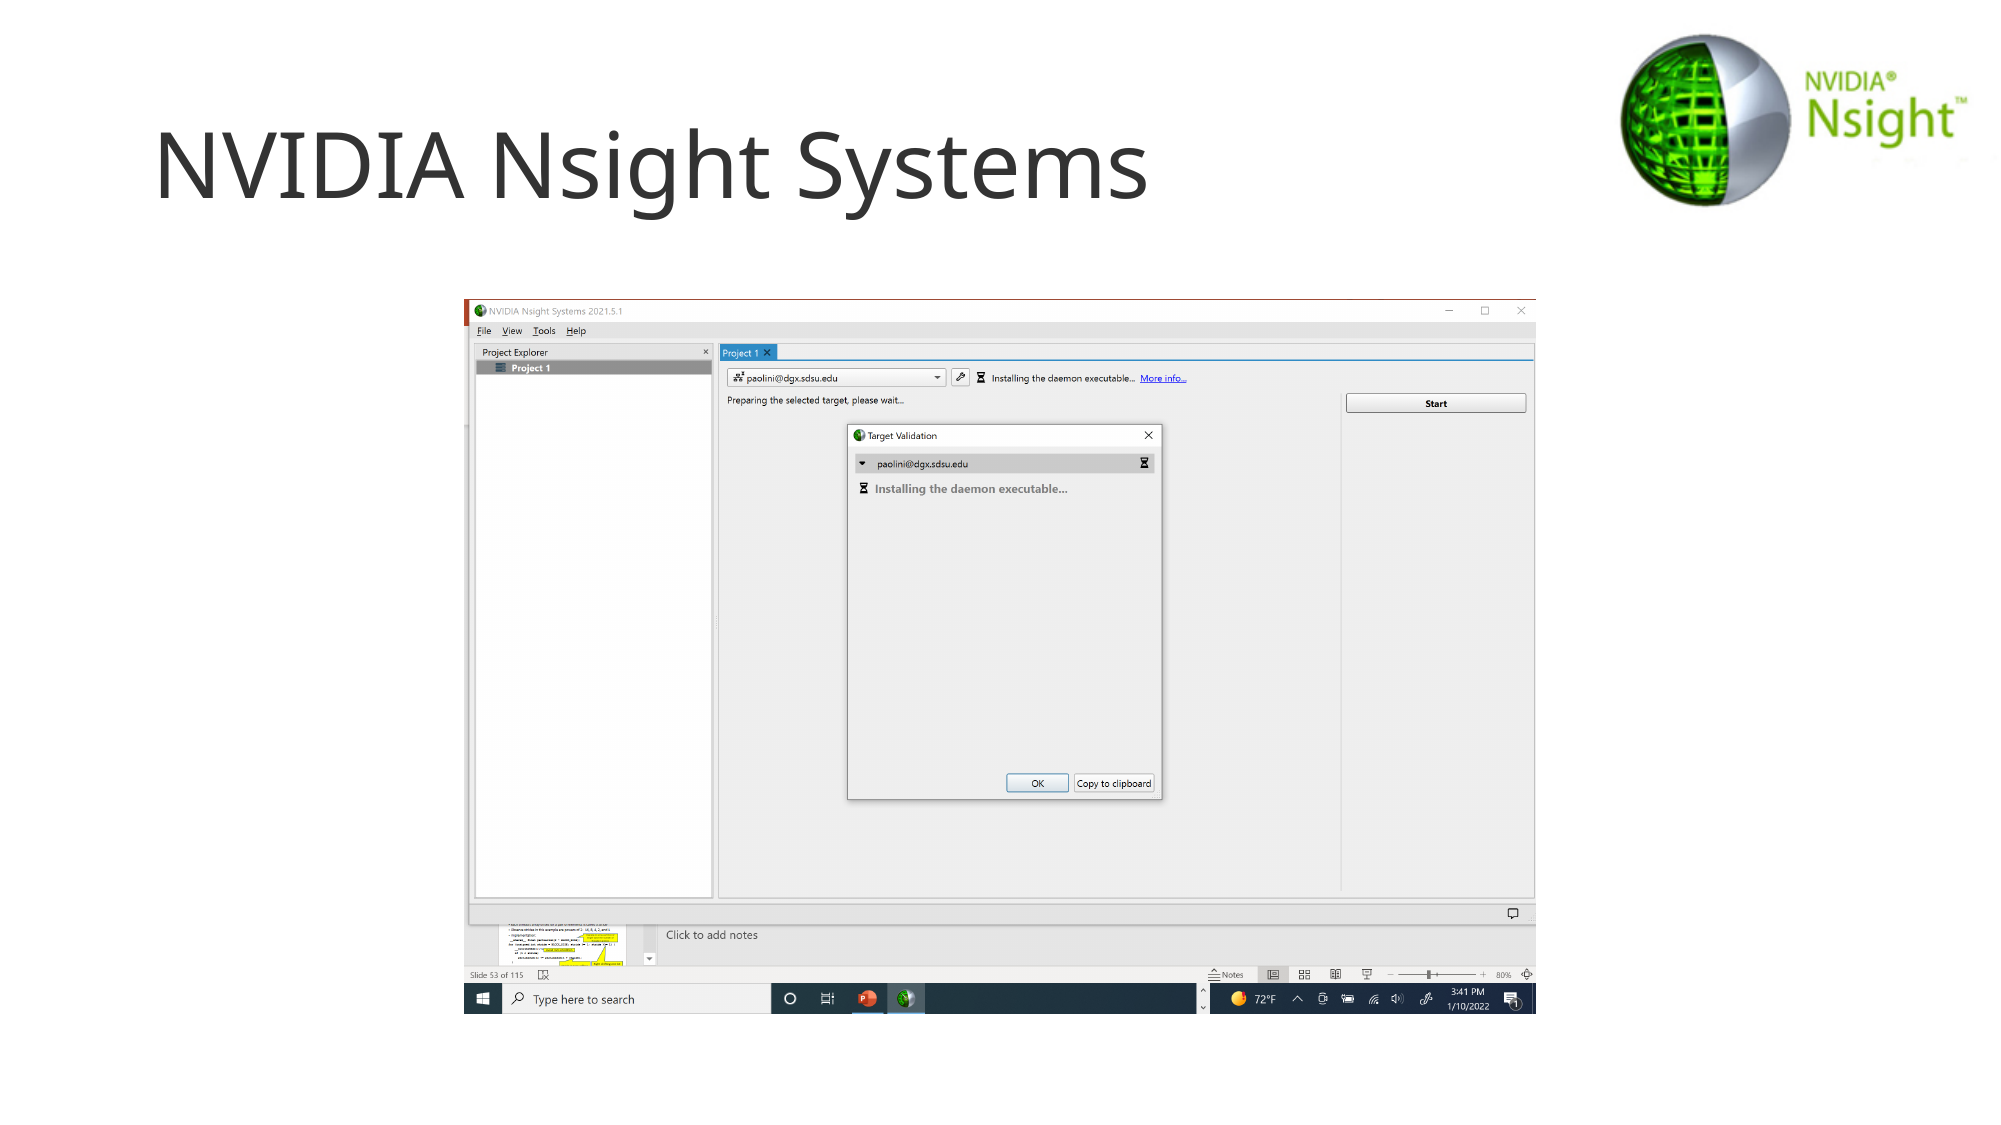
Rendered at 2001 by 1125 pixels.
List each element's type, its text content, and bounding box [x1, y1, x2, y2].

picture [1607, 0, 2000, 236]
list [464, 299, 1536, 1014]
title NVIDIA Nsight Systems [137, 59, 1863, 278]
